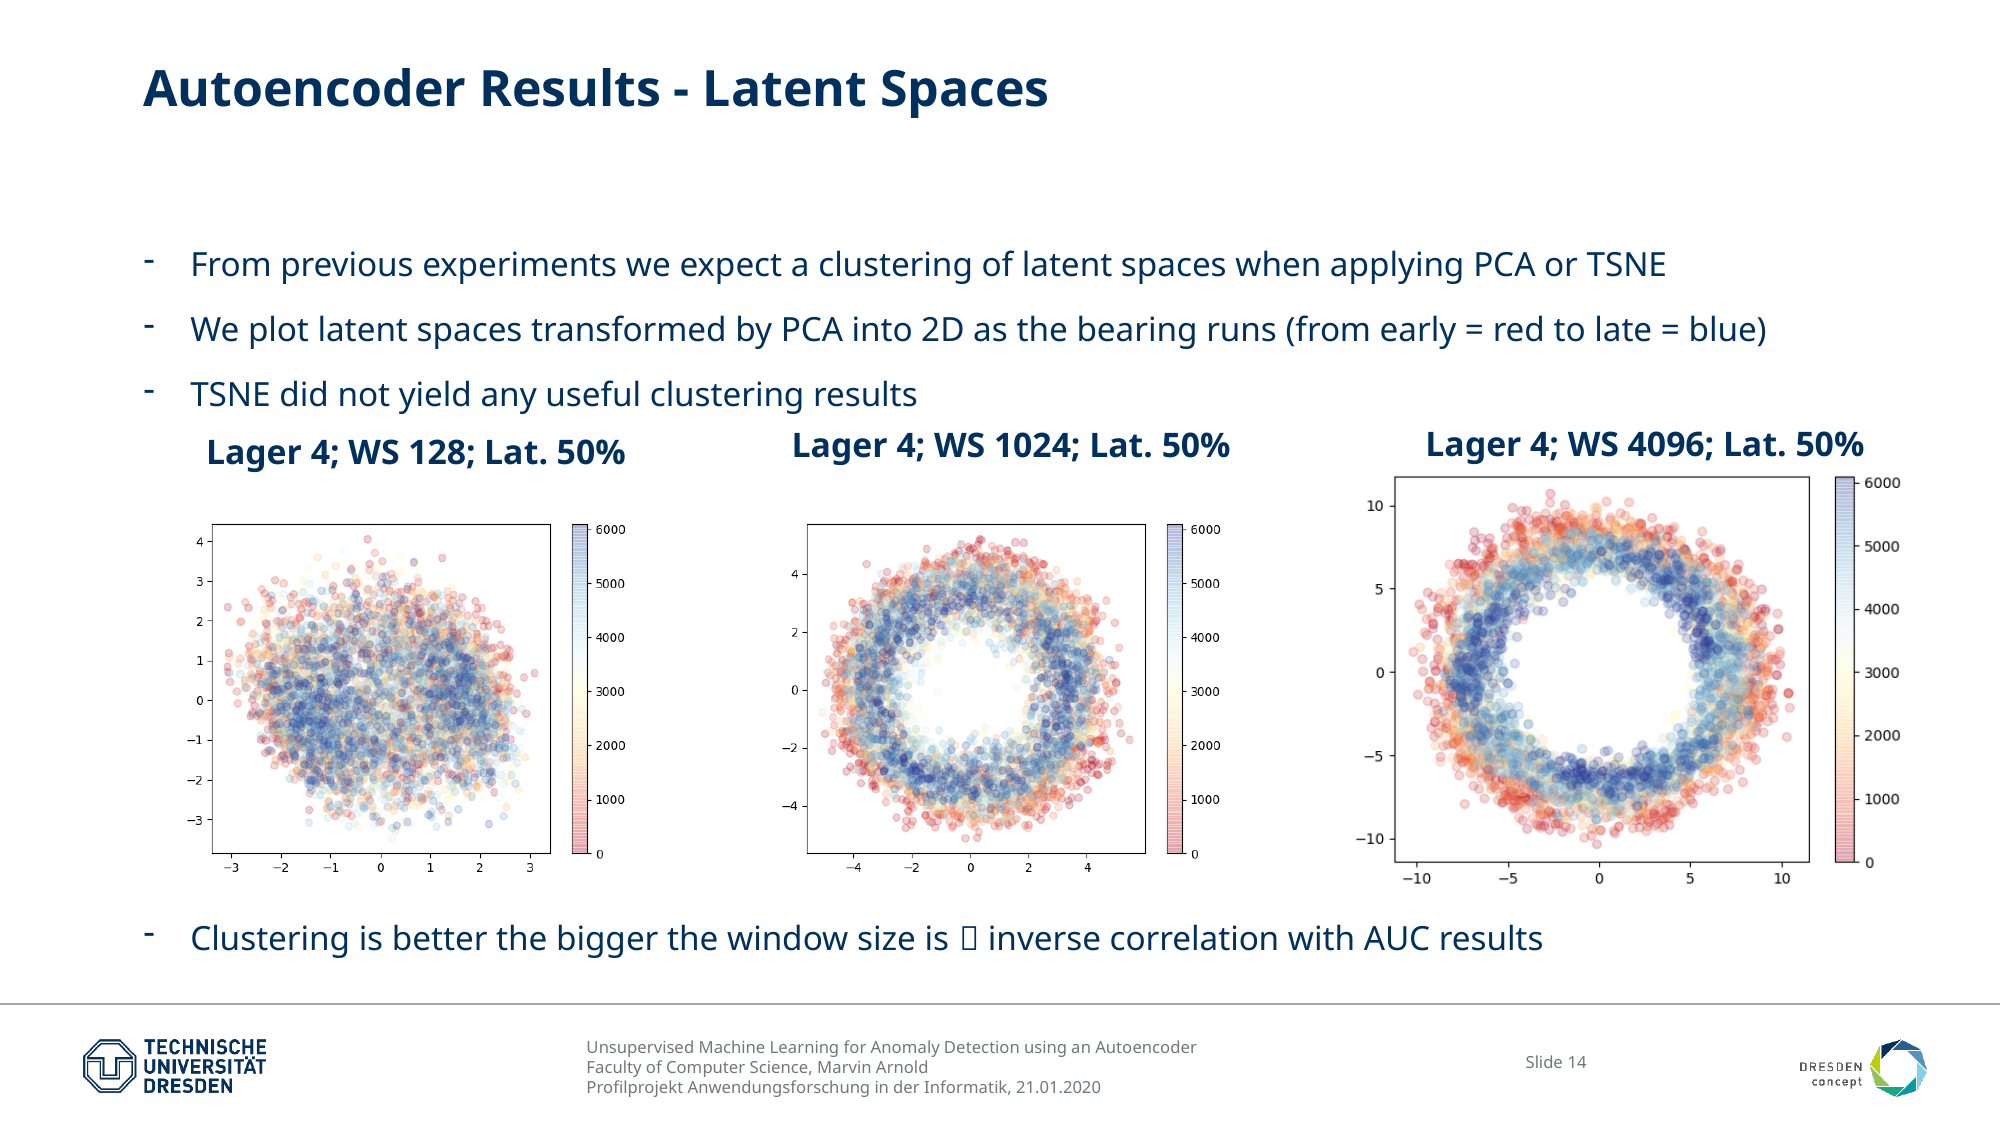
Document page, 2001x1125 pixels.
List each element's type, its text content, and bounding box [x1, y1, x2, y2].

picture [143, 472, 689, 900]
list From previous experiments we expect a clustering of latent spaces when applying PCA or TSNE We plot latent spaces transformed by PCA into 2D as the bearing runs (from early = red to late = blue) TSNE did not yield any useful clustering results [143, 243, 1880, 424]
text_box Clustering is better the bigger the window size is  inverse correlation with AUC results [143, 916, 1880, 973]
title Autoencoder Results - Latent Spaces [143, 56, 1880, 169]
text_box Lager 4; WS 1024; Lat. 50% [738, 416, 1284, 472]
picture [738, 472, 1284, 900]
picture [1800, 1039, 1927, 1097]
picture [1311, 416, 1979, 917]
picture [83, 1039, 266, 1093]
text_box Lager 4; WS 128; Lat. 50% [143, 423, 689, 472]
